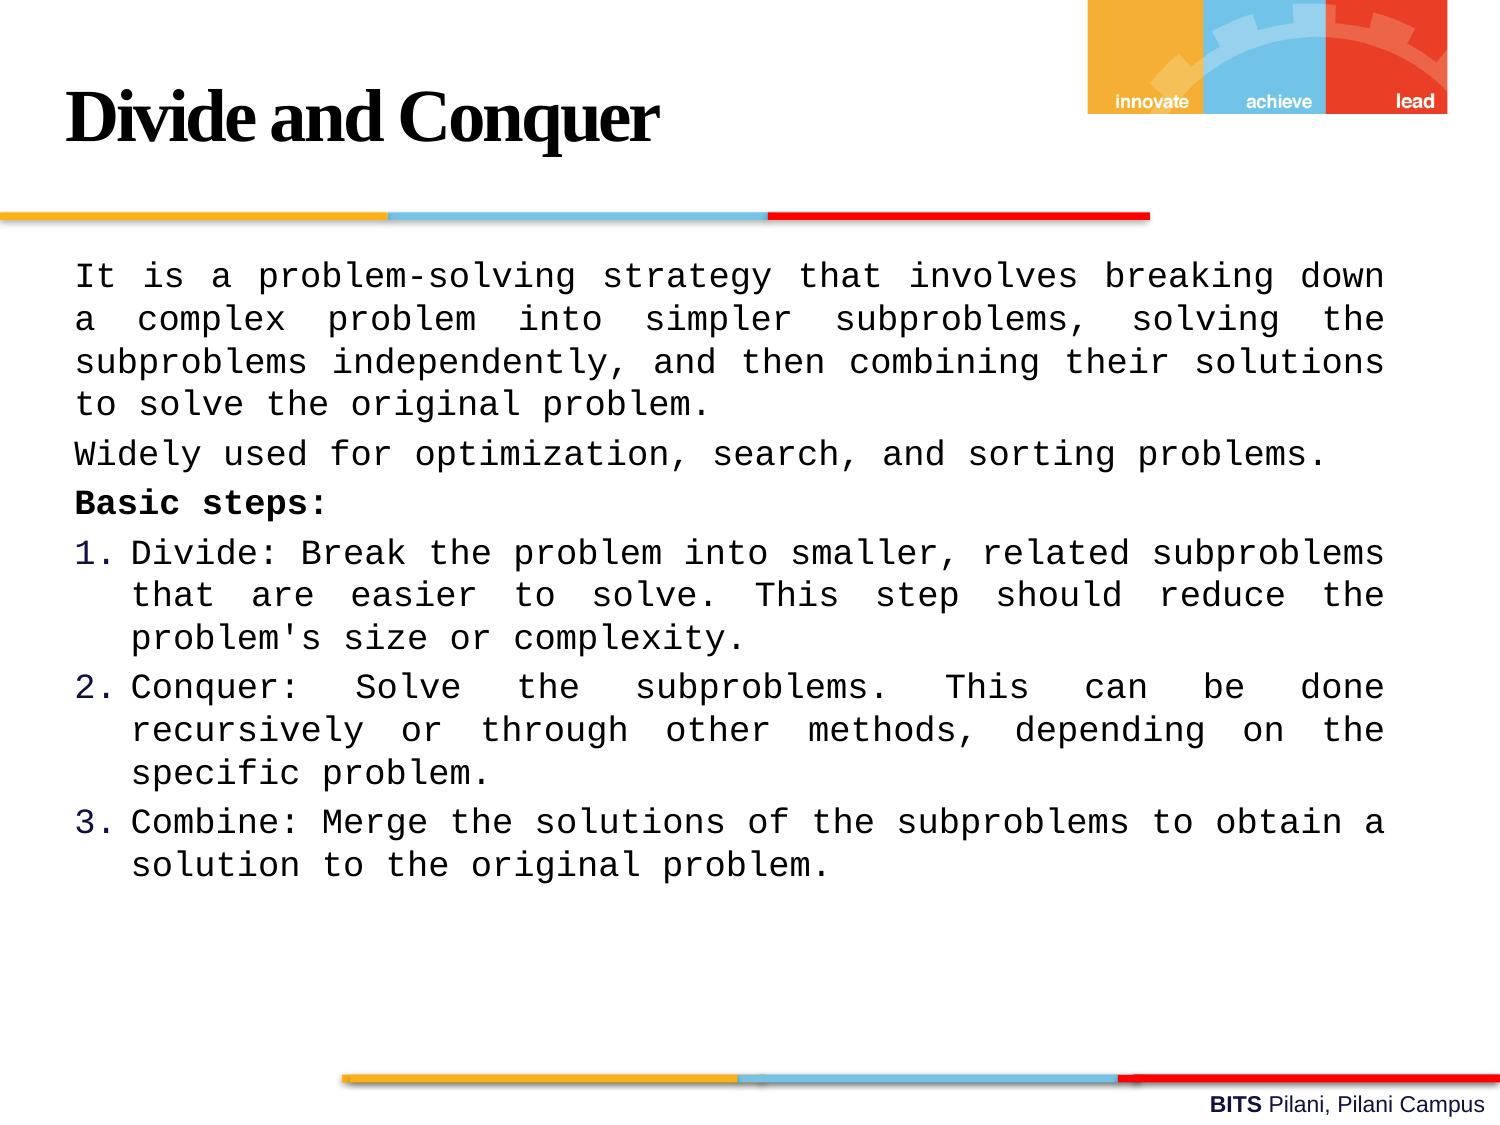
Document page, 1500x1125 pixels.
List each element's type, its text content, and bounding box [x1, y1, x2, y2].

picture [1087, 0, 1448, 114]
list It is a problem-solving strategy that involves breaking down a complex problem into simpler subproblems, solving the subproblems independently, and then combining their solutions to solve the original problem. Widely used for optimization, search, and sorting problems. Basic steps: Divide: Break the problem into smaller, related subproblems that are easier to solve. This step should reduce the problem's size or complexity. Conquer: Solve the subproblems. This can be done recursively or through other methods, depending on the specific problem. Combine: Merge the solutions of the subproblems to obtain a solution to the original problem. [50, 245, 1400, 988]
list Divide and Conquer [50, 24, 1088, 213]
